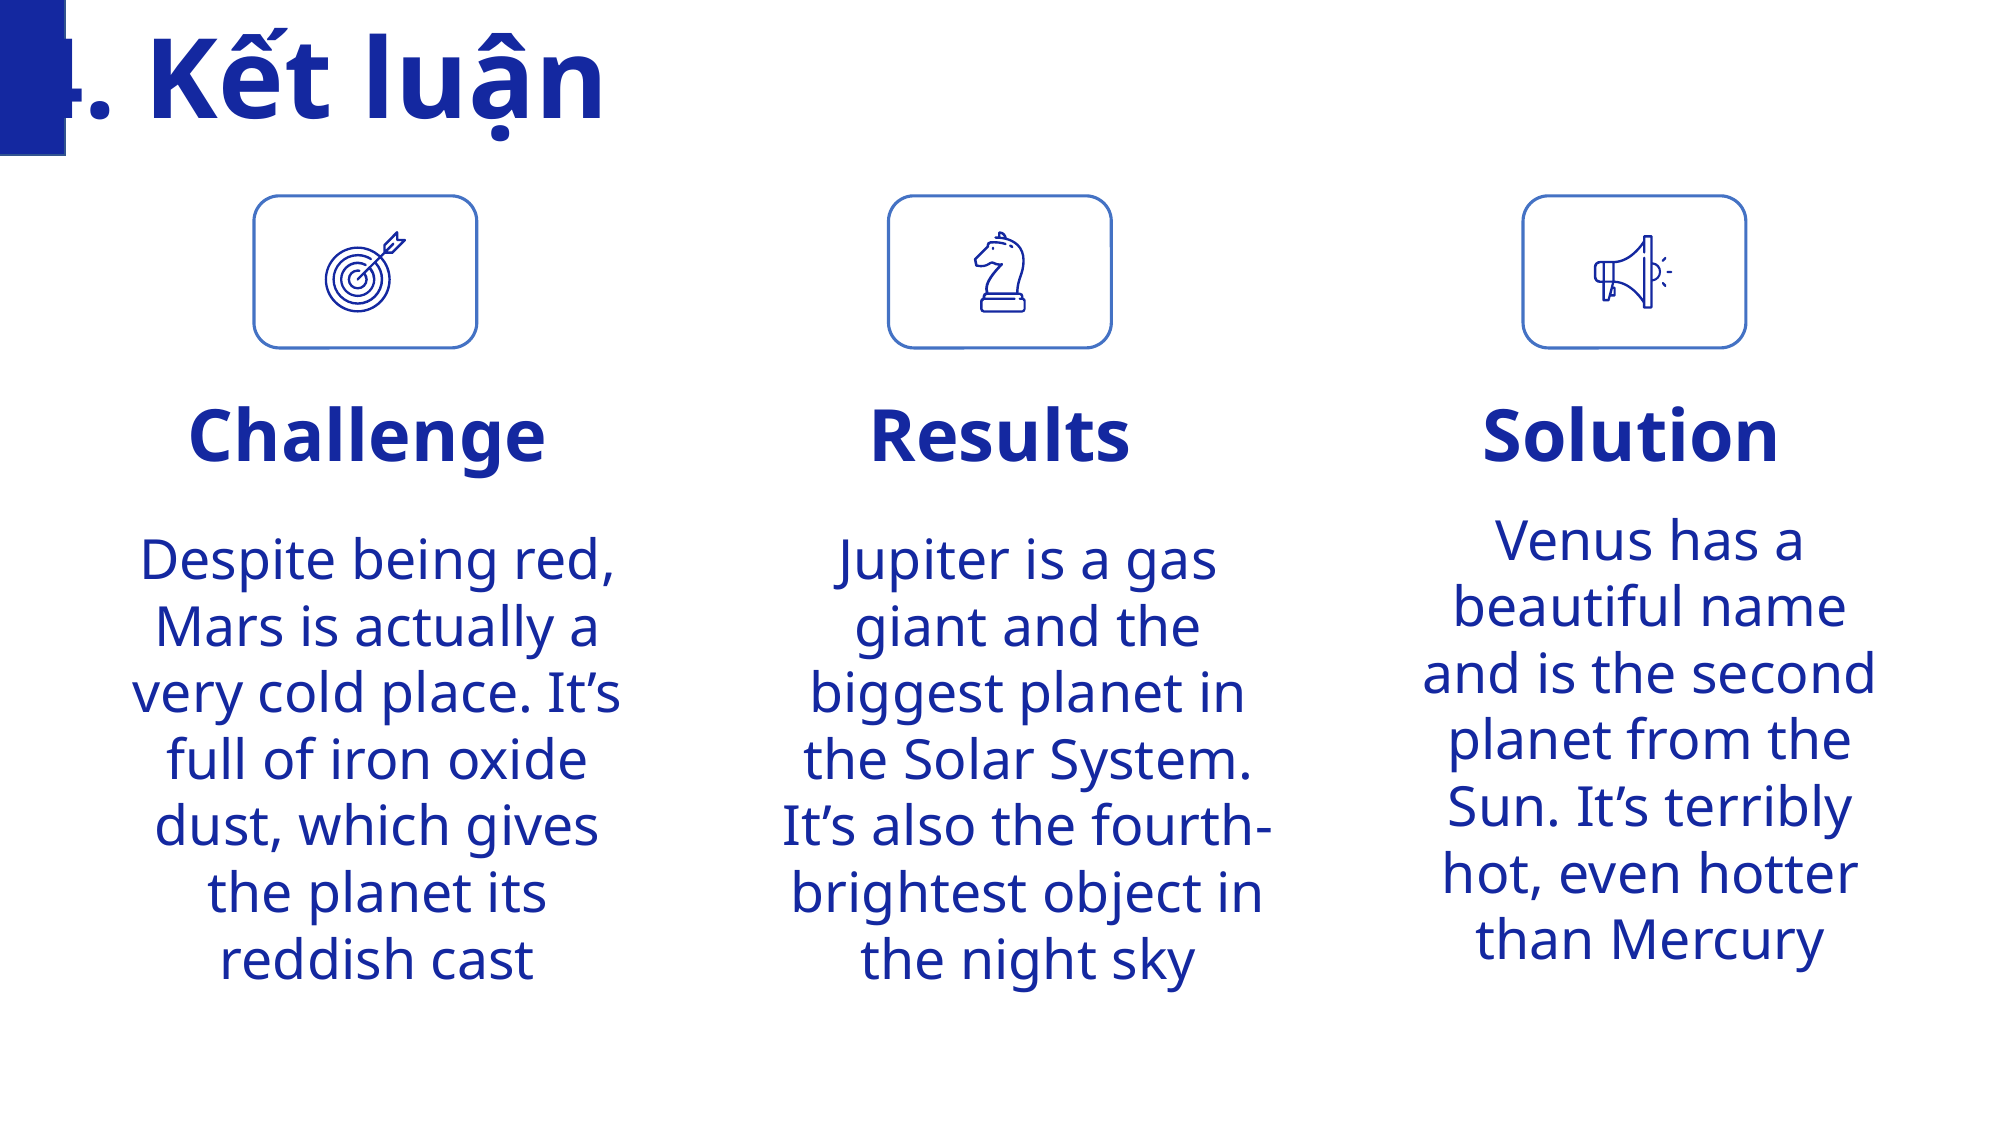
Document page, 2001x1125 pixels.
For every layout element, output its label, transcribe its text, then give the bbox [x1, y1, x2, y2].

subtitle Results [735, 389, 1264, 486]
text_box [1593, 235, 1673, 309]
text_box [888, 195, 1112, 348]
text_box [324, 231, 406, 313]
text_box [1523, 195, 1746, 348]
subtitle Despite being red, Mars is actually a very cold place. It’s full of iron oxide dust, which gives the planet its reddish cast [85, 639, 671, 875]
subtitle Solution [1367, 389, 1896, 486]
subtitle Challenge [103, 389, 632, 486]
text_box [253, 195, 477, 348]
subtitle Venus has a beautiful name and is the second planet from the Sun. It’s terribly hot, even hotter than Mercury [1386, 620, 1915, 856]
text_box 4. Kết luận [6, 0, 625, 148]
subtitle Jupiter is a gas giant and the biggest planet in the Solar System. It’s also the fourth-brightest object in the night sky [755, 639, 1302, 875]
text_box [973, 231, 1026, 313]
text_box [0, 0, 66, 156]
